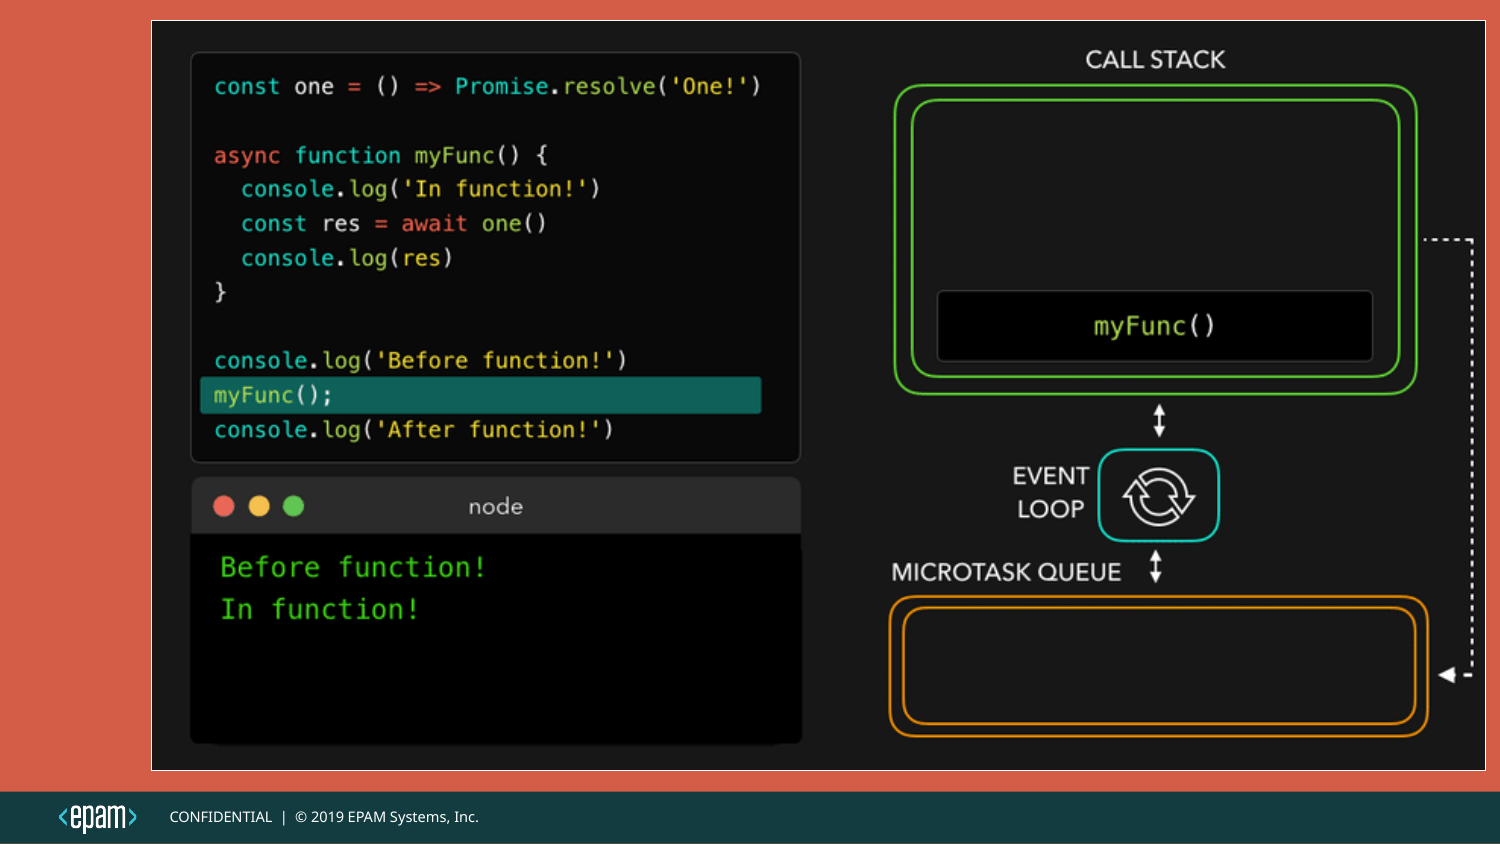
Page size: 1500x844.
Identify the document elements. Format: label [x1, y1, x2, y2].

picture [151, 20, 1486, 771]
